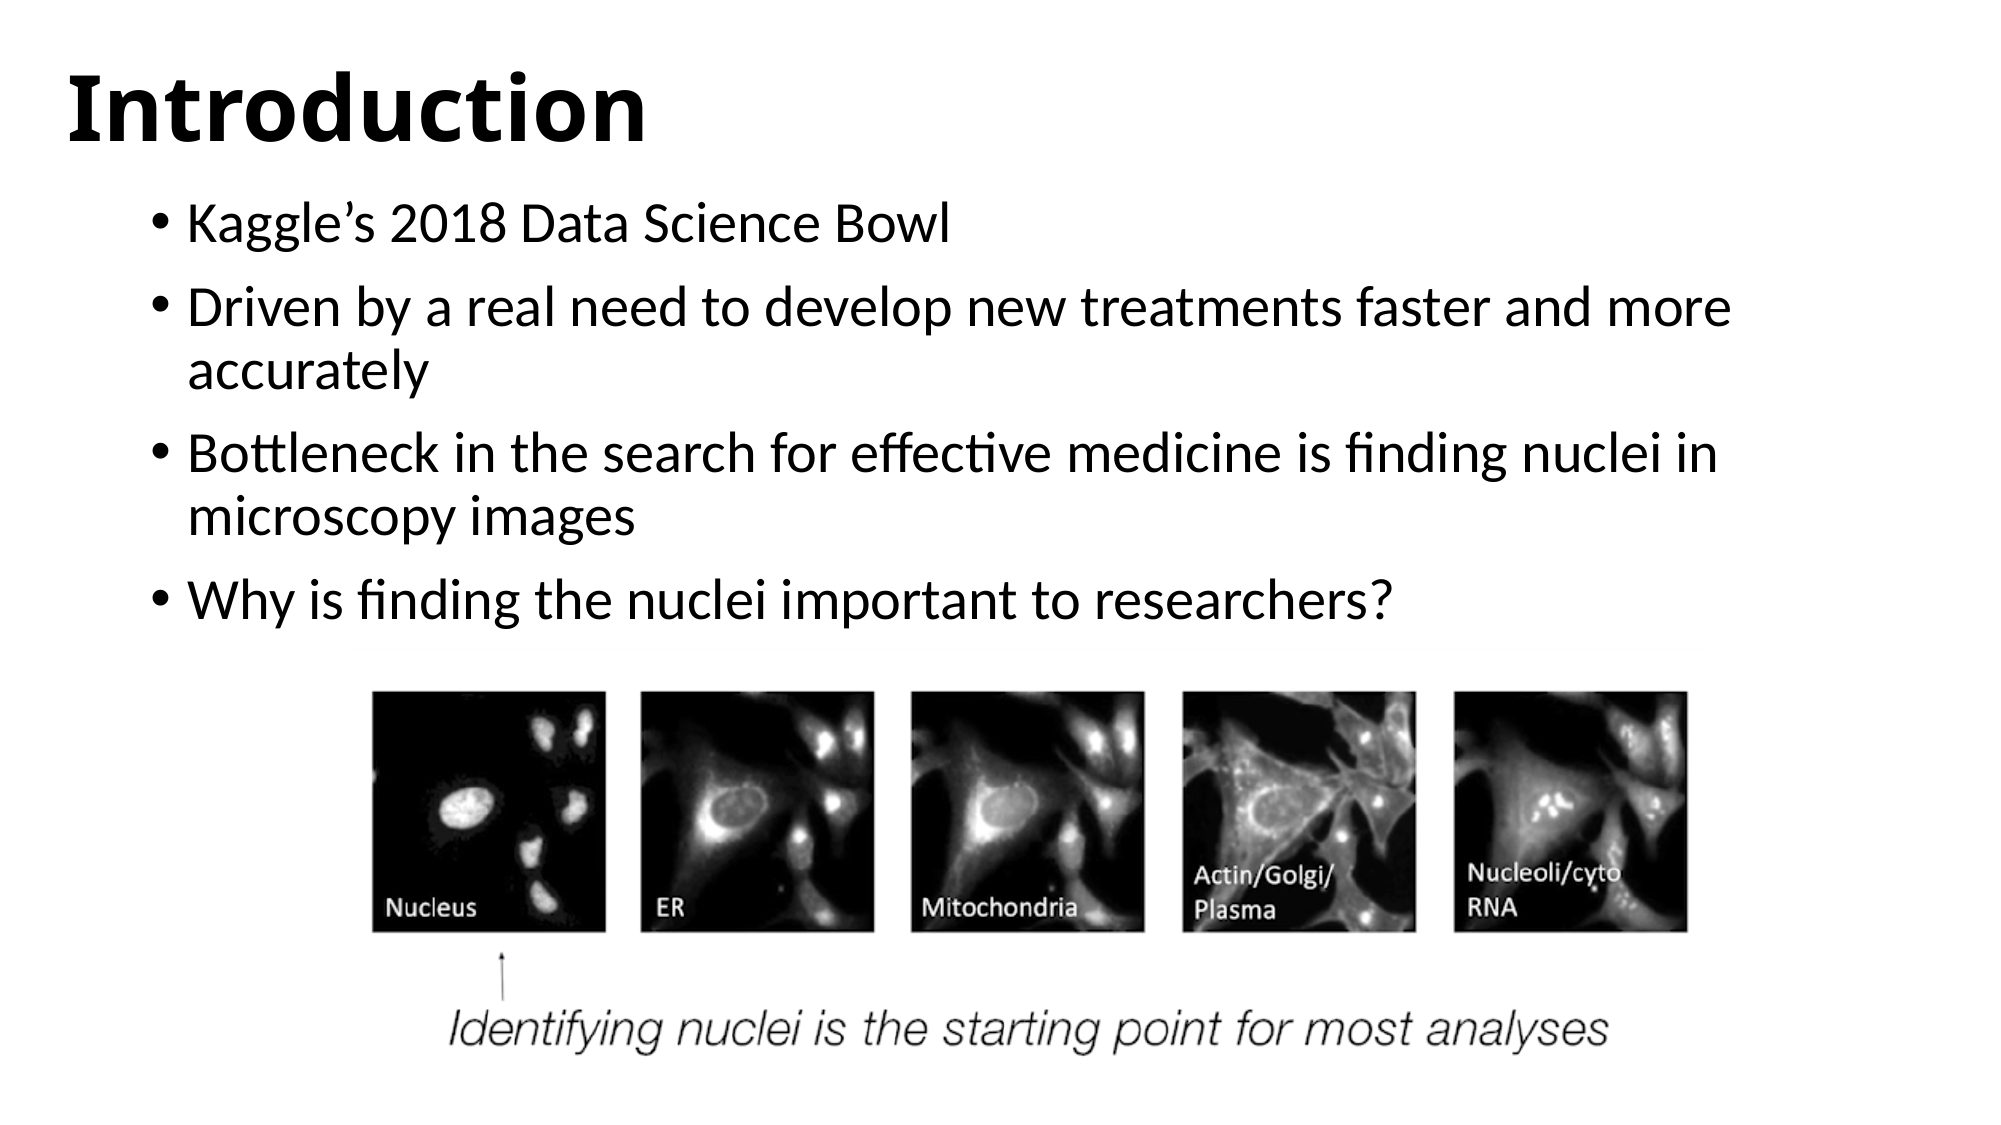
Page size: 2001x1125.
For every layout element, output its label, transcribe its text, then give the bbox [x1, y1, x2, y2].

picture [352, 649, 1710, 1091]
list Kaggle’s 2018 Data Science Bowl Driven by a real need to develop new treatments faster and more accurately Bottleneck in the search for effective medicine is finding nuclei in microscopy images Why is finding the nuclei important to researchers? [135, 184, 1861, 899]
text_box Introduction [52, 52, 738, 172]
